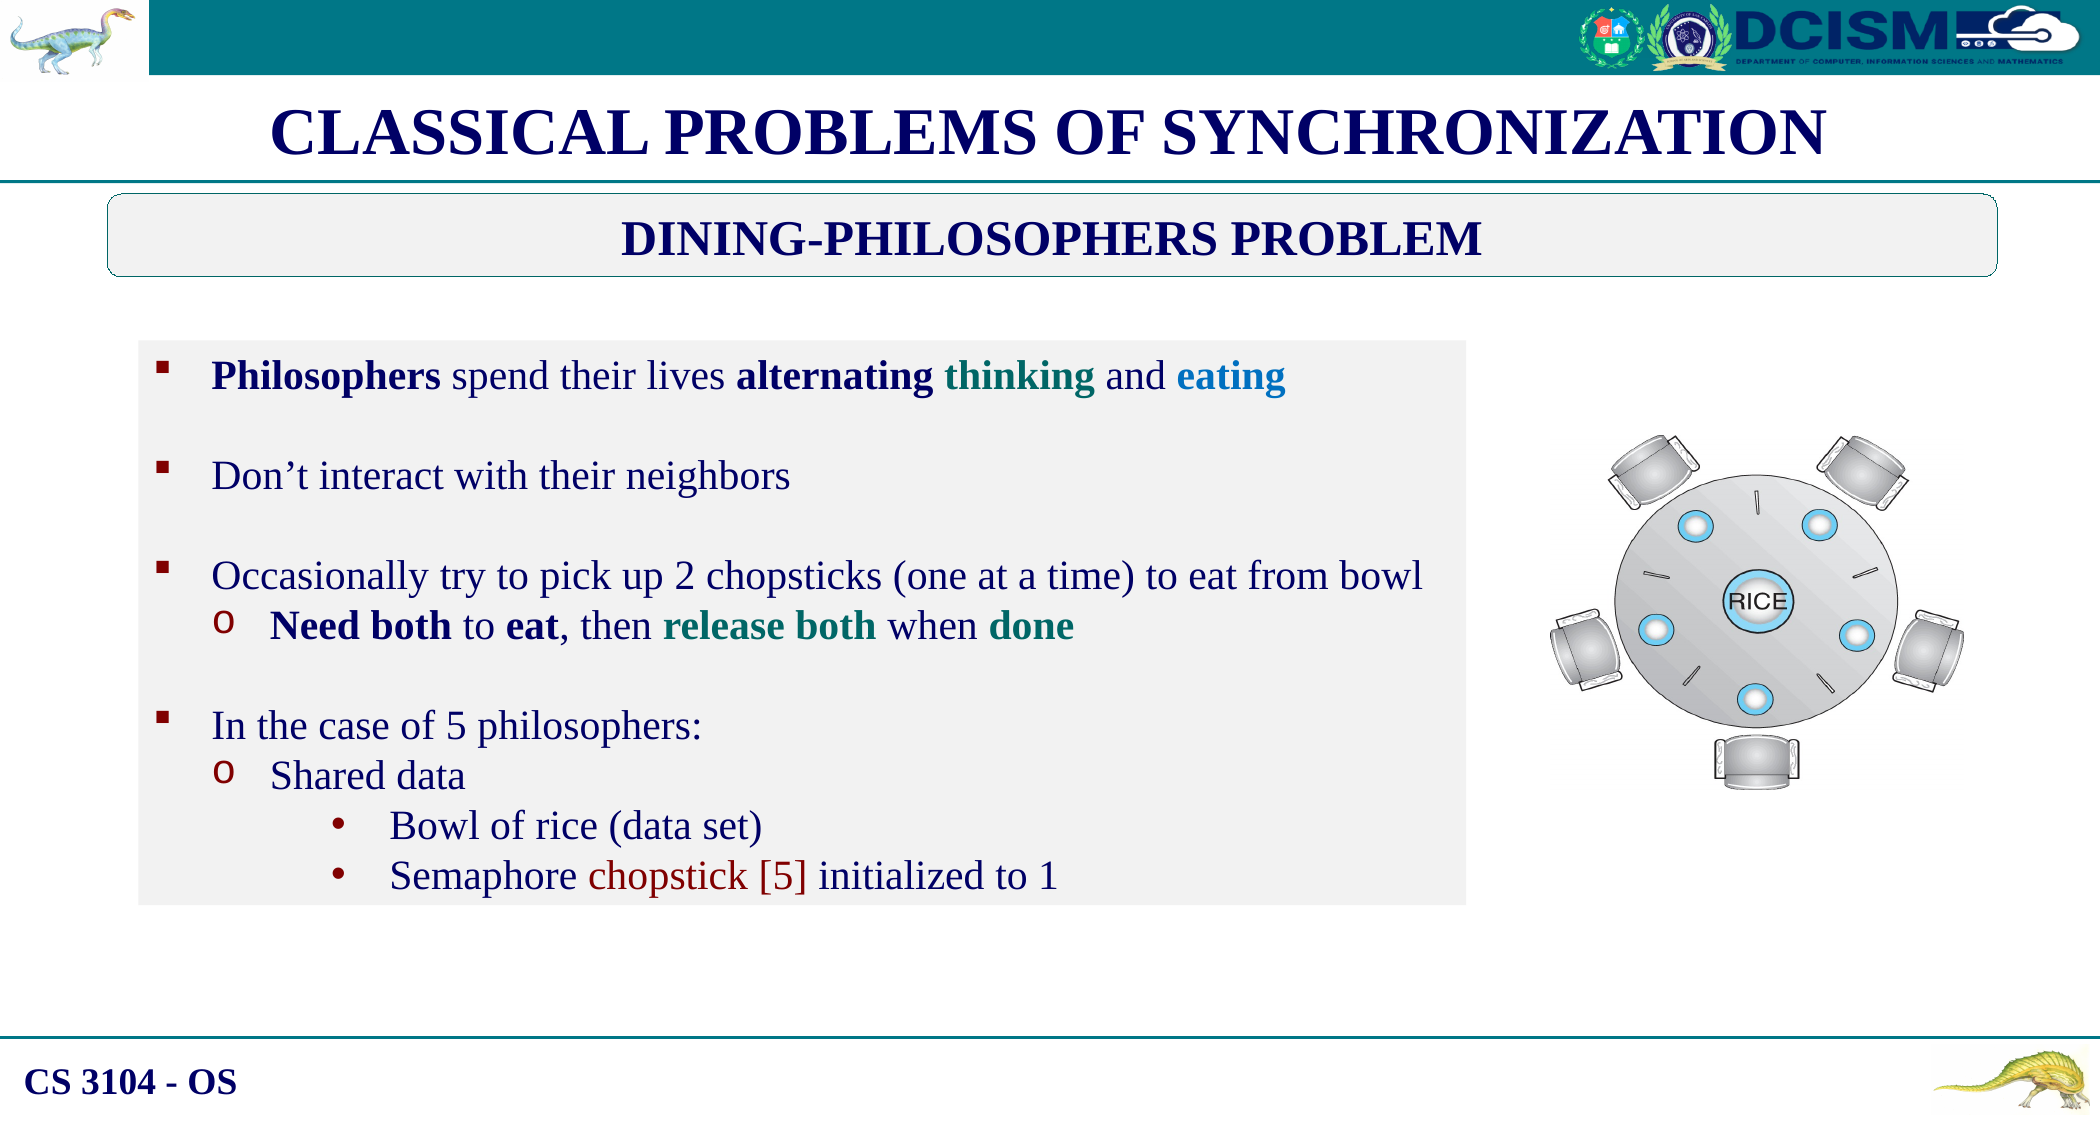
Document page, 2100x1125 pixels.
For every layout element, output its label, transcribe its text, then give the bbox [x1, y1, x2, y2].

text_box CLASSICAL PROBLEMS OF SYNCHRONIZATION [16, 80, 2083, 176]
picture [0, 0, 149, 82]
picture [1550, 435, 1964, 790]
text_box Philosophers spend their lives alternating thinking and eating Don’t interact with their neighbors Occasionally try to pick up 2 chopsticks (one at a time) to eat from bowl Need both to eat, then release both when done In the case of 5 philosophers: Shared data Bowl of rice (data set) Semaphore chopstick [5] initialized to 1 [138, 340, 1467, 906]
picture [1931, 1044, 2090, 1115]
picture [1572, 0, 2094, 76]
text_box DINING-PHILOSOPHERS PROBLEM [107, 193, 1998, 277]
